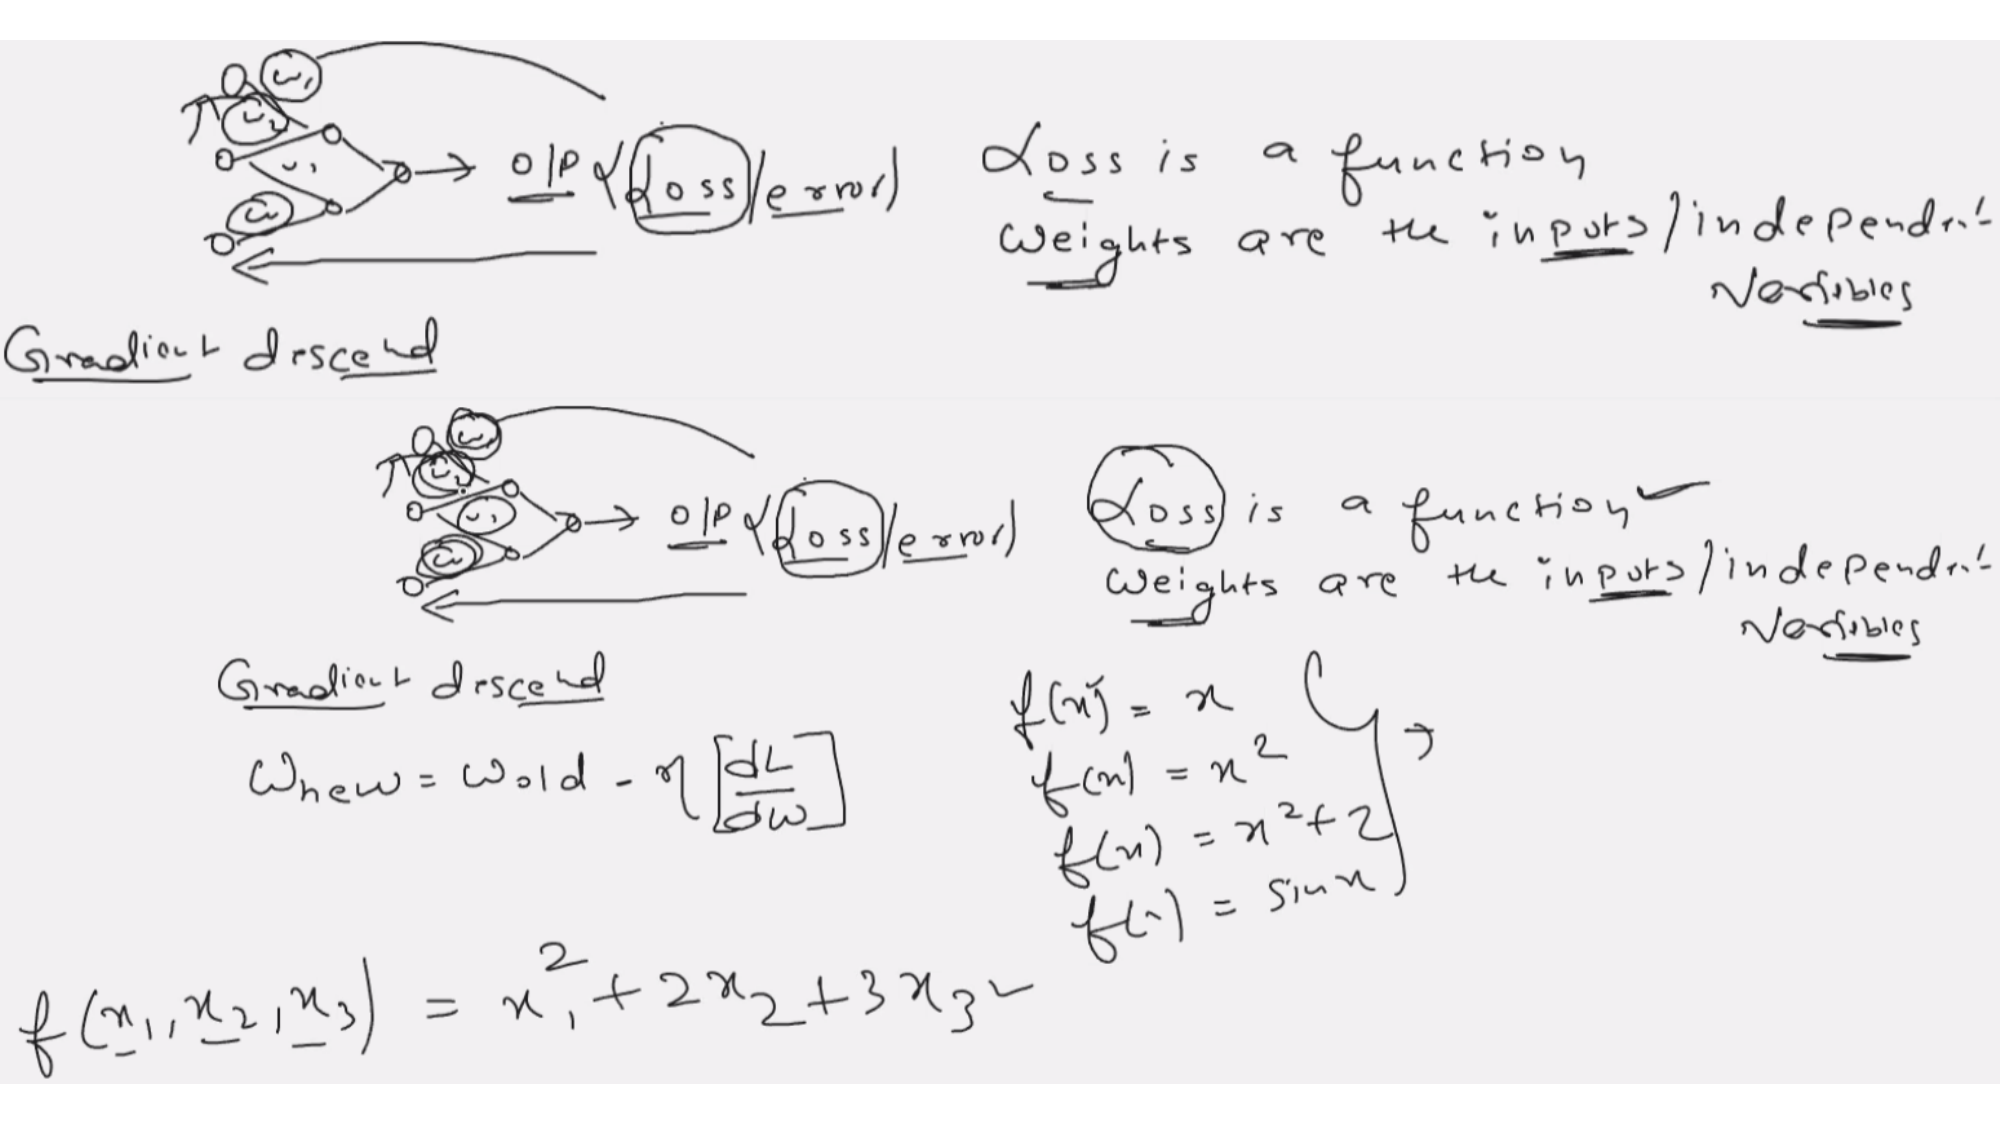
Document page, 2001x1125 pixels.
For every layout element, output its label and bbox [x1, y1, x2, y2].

text_box [0, 40, 2000, 1085]
